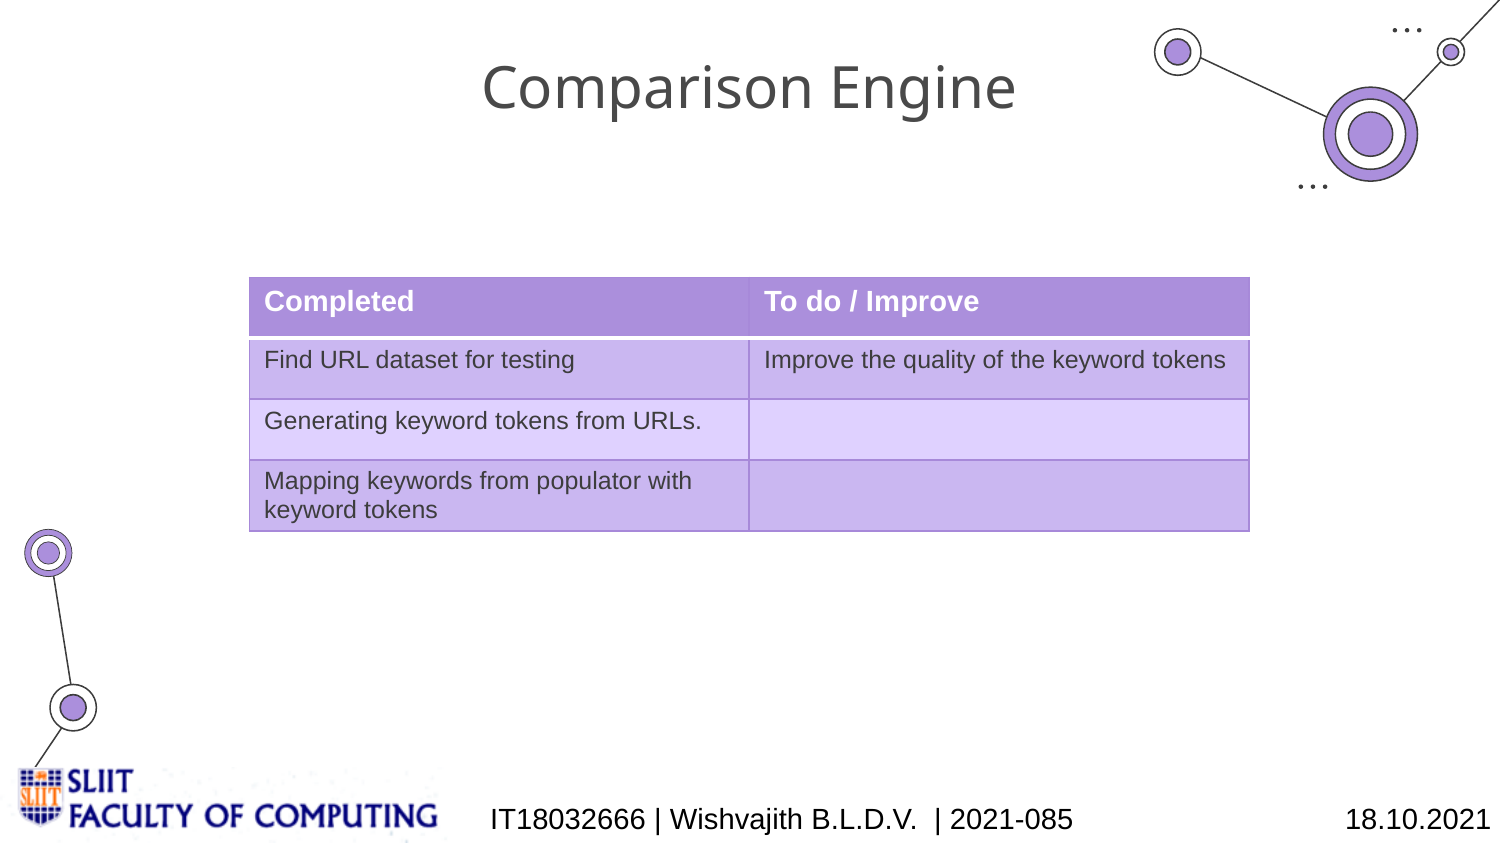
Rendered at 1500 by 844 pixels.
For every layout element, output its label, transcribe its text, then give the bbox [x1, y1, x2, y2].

table_cell [750, 461, 1248, 530]
table_cell Find URL dataset for testing [250, 340, 748, 398]
picture [0, 767, 451, 843]
text_box IT18032666 | Wishvajith B.L.D.V. | 2021-085 18.10.2021 [454, 792, 1500, 844]
table_cell Mapping keywords from populator with keyword tokens [250, 461, 748, 530]
table_cell Generating keyword tokens from URLs. [250, 400, 748, 459]
title Comparison Engine [413, 35, 1085, 130]
table_header Completed [250, 278, 748, 336]
table_cell Improve the quality of the keyword tokens [750, 340, 1248, 398]
table_cell [750, 400, 1248, 459]
table_header To do / Improve [750, 278, 1248, 336]
